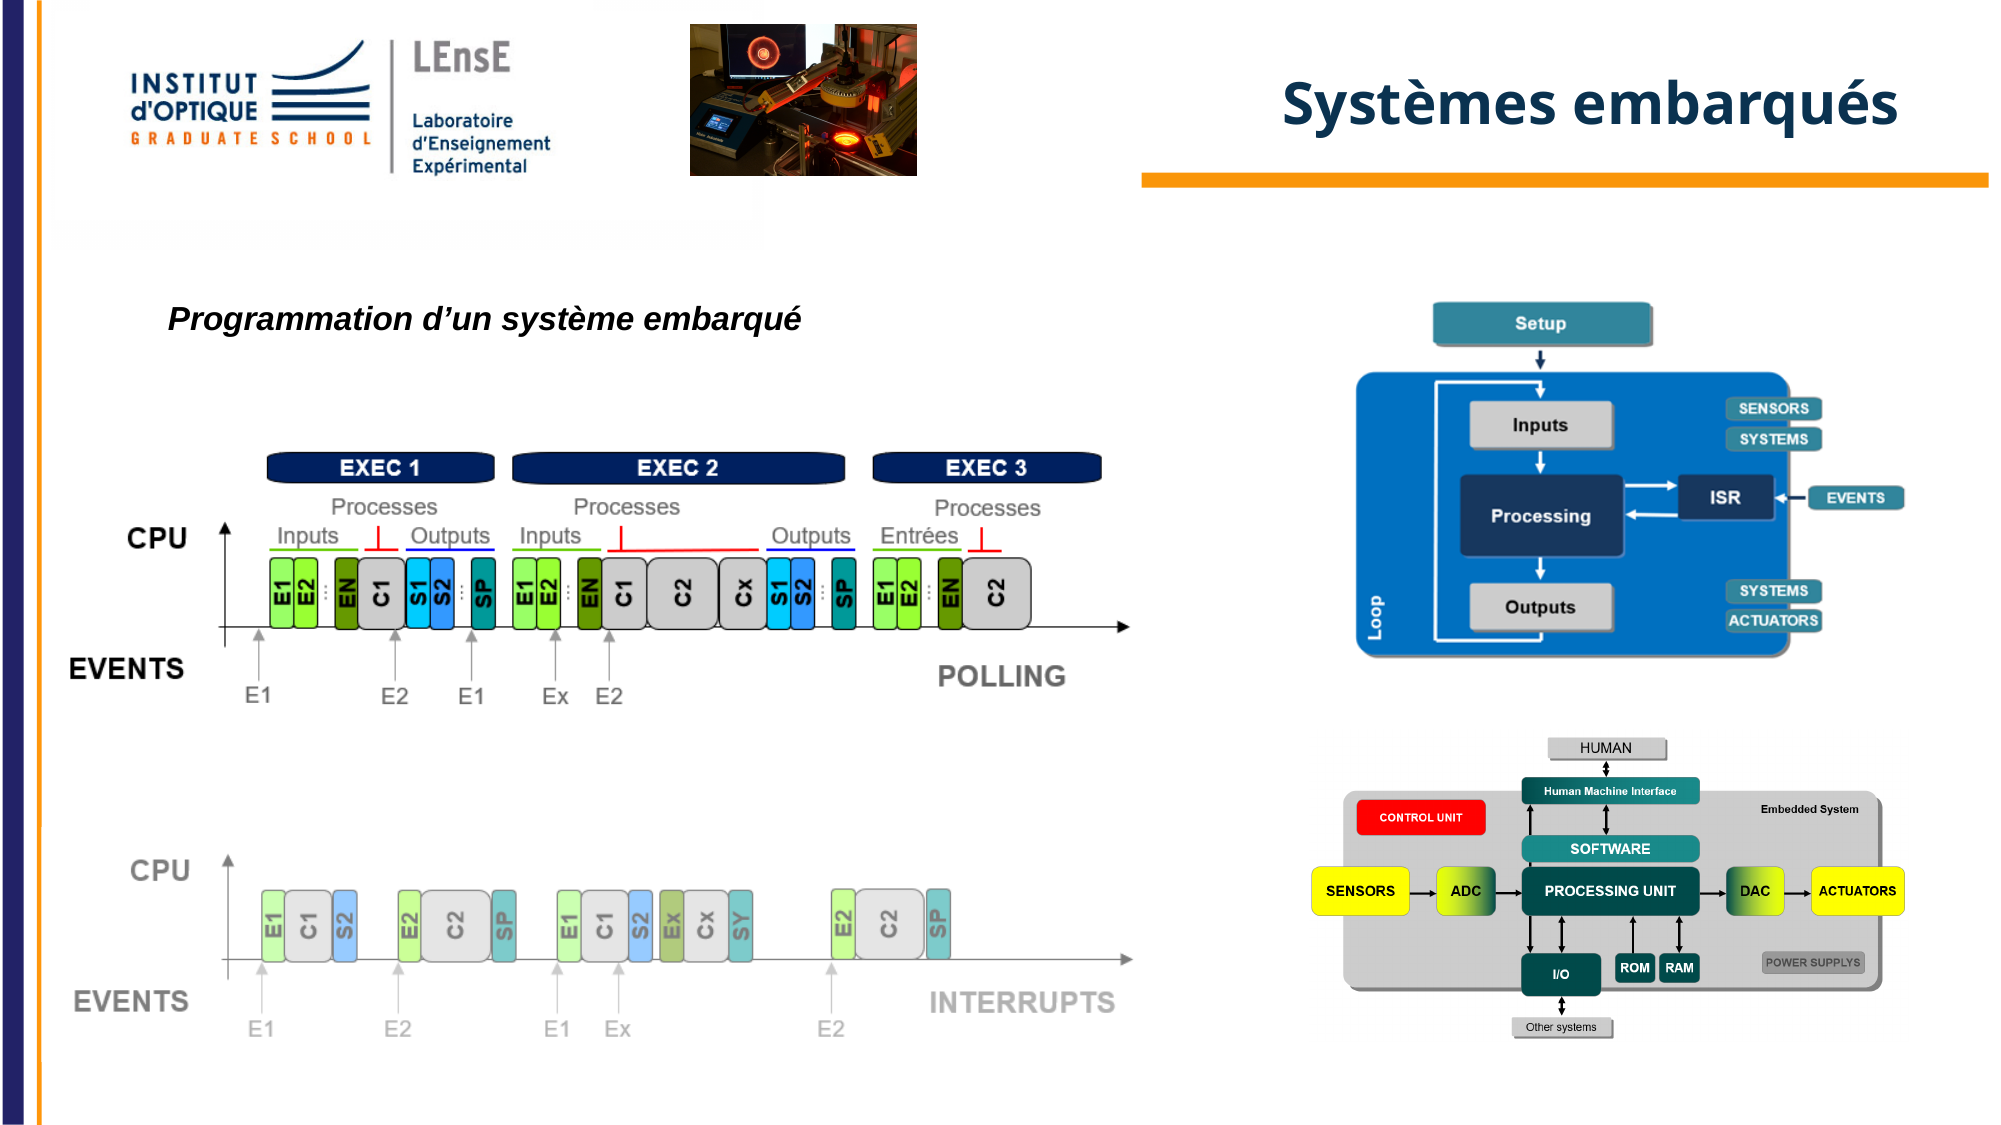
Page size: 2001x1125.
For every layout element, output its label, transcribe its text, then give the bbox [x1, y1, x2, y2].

title Systèmes embarqués [922, 45, 1916, 158]
picture [58, 432, 1147, 718]
text_box Programmation d’un système embarqué [153, 289, 938, 345]
picture [51, 0, 917, 250]
text_box [55, 11, 752, 220]
picture [1354, 292, 1909, 661]
picture [41, 827, 1164, 1062]
picture [1309, 729, 1909, 1042]
text_box [1141, 172, 1989, 188]
